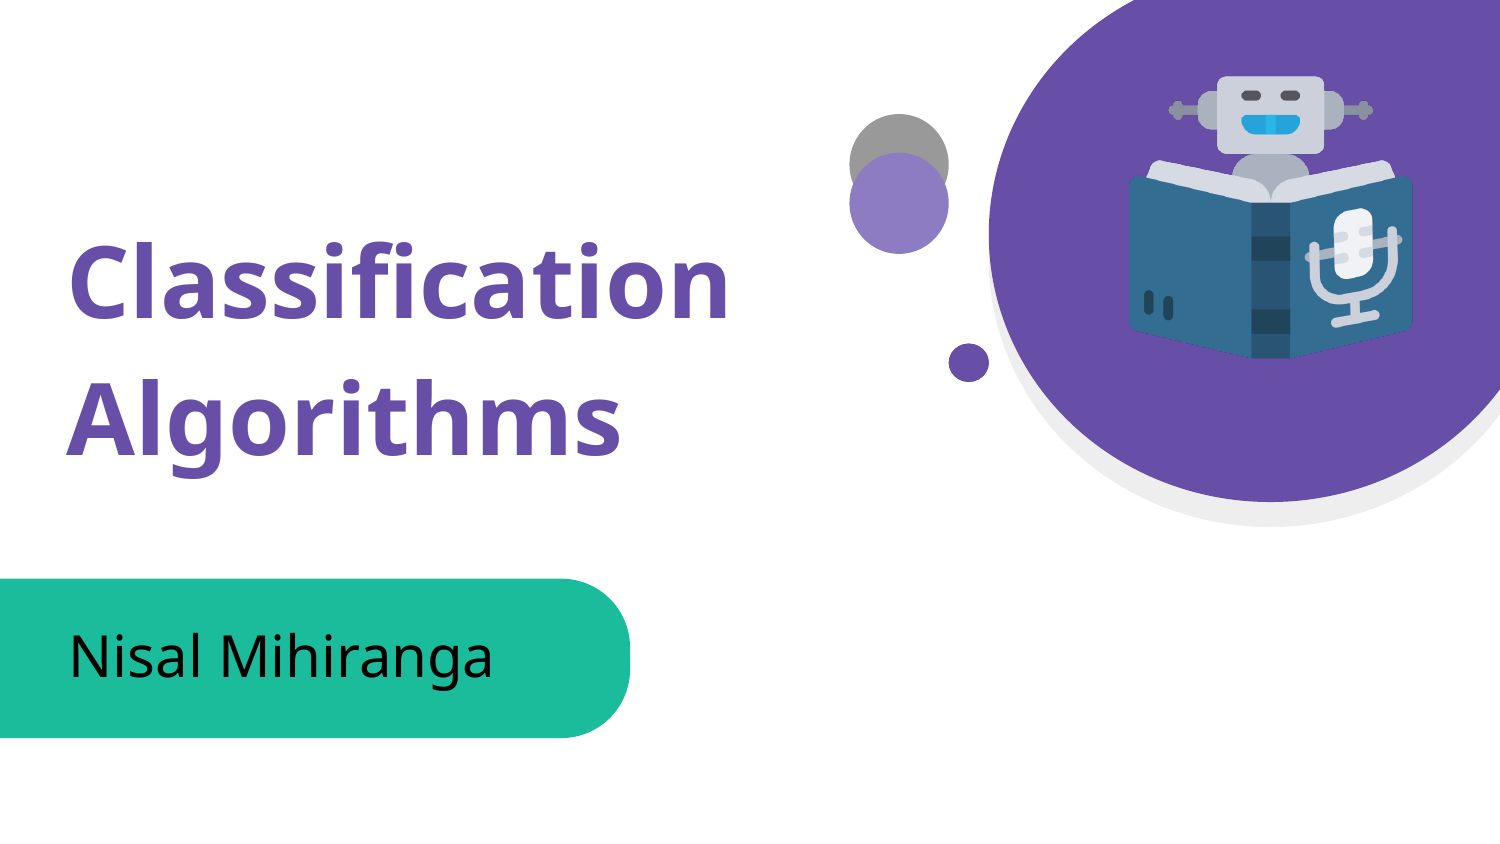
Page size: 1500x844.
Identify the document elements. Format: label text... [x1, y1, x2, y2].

text_box [849, 152, 949, 254]
picture [1124, 71, 1417, 364]
text_box [999, 0, 1500, 503]
text_box [0, 578, 616, 739]
subtitle Nisal Mihiranga [53, 601, 697, 711]
text_box [948, 343, 989, 382]
title Classification Algorithms [51, 162, 1078, 500]
